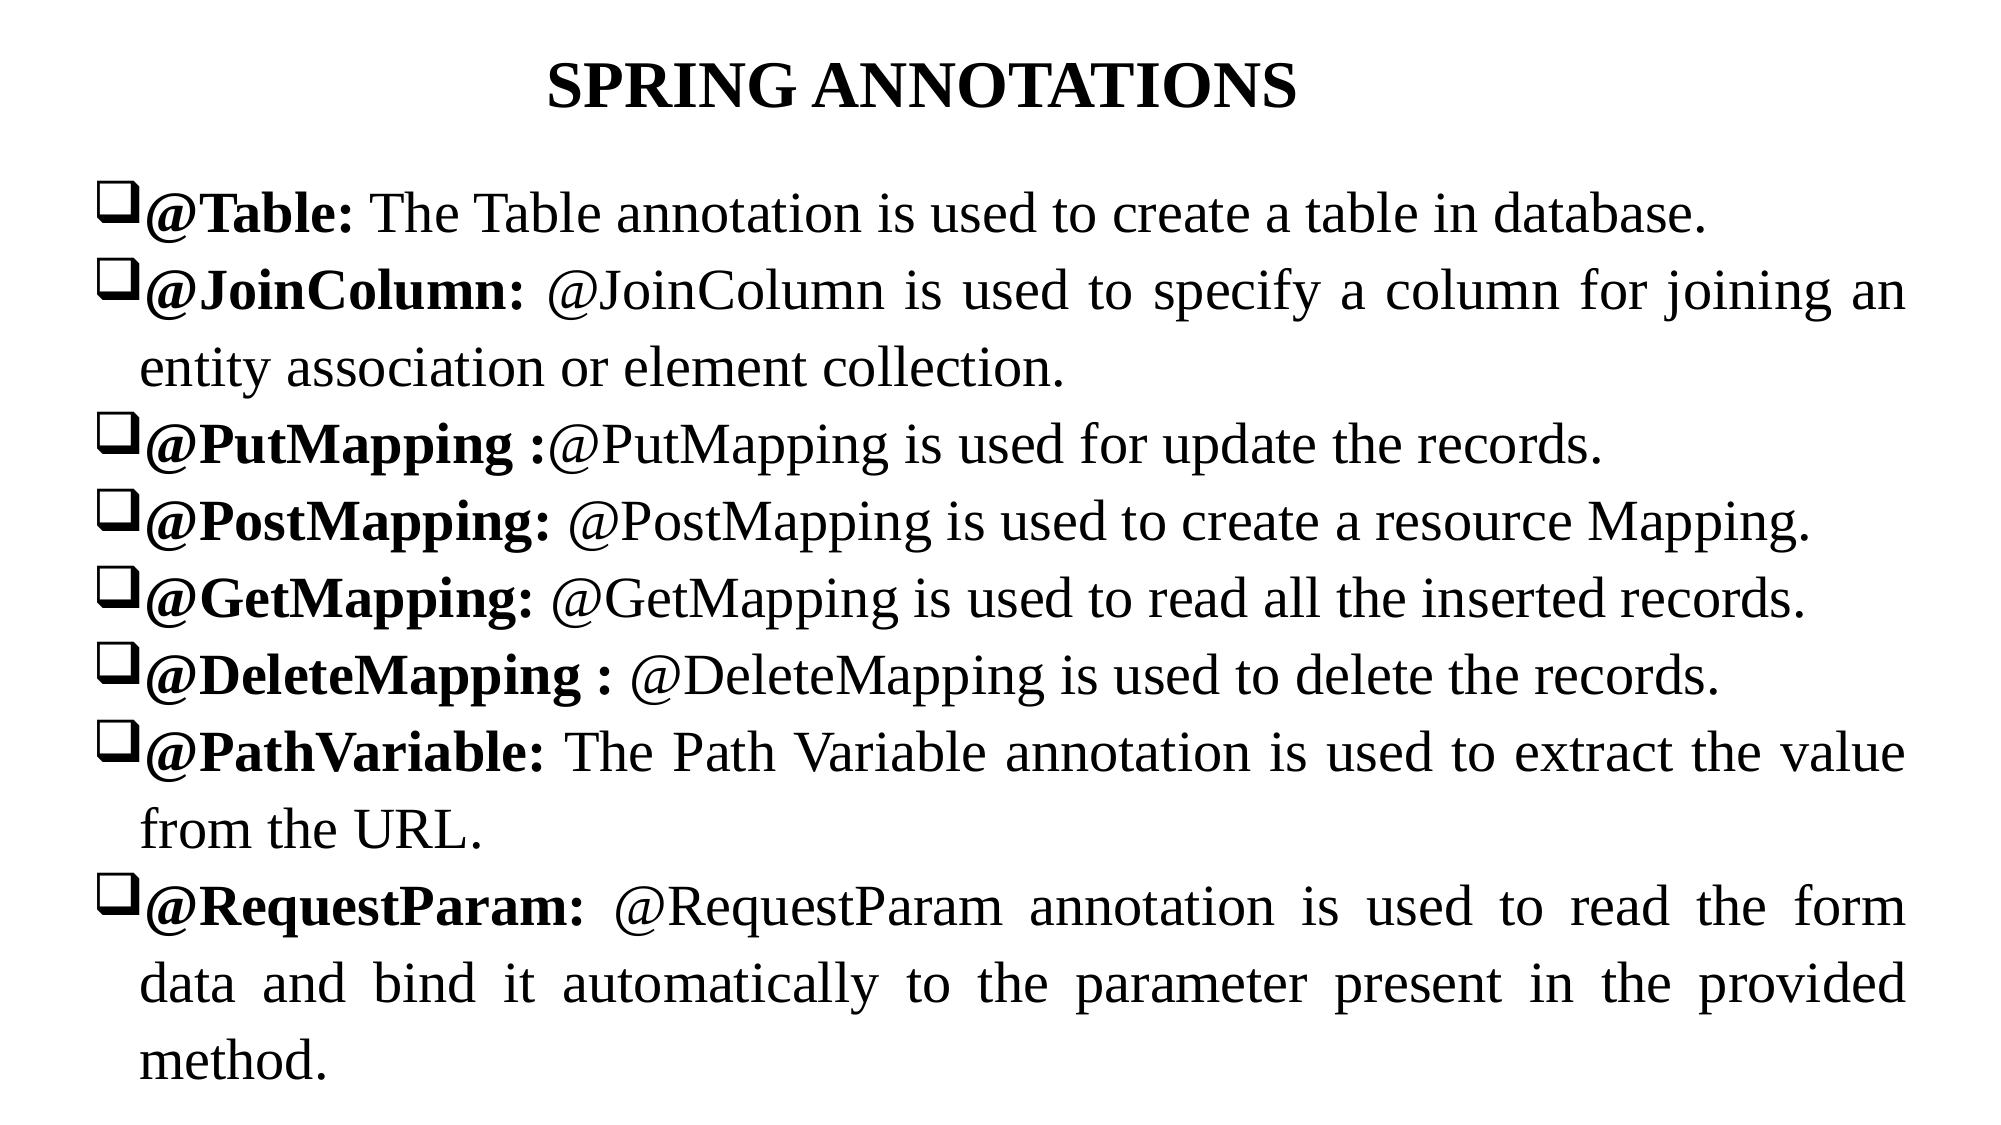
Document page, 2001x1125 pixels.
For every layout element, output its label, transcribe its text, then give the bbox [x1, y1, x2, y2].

text_box SPRING ANNOTATIONS [465, 32, 1368, 128]
text_box @Table: The Table annotation is used to create a table in database. @JoinColumn: @JoinColumn is used to specify a column for joining an entity association or element collection. @PutMapping :@PutMapping is used for update the records. @PostMapping: @PostMapping is used to create a resource Mapping. @GetMapping: @GetMapping is used to read all the inserted records. @DeleteMapping : @DeleteMapping is used to delete the records. @PathVariable: The Path Variable annotation is used to extract the value from the URL. @RequestParam: @RequestParam annotation is used to read the form data and bind it automatically to the parameter present in the provided method. [77, 160, 1923, 1125]
